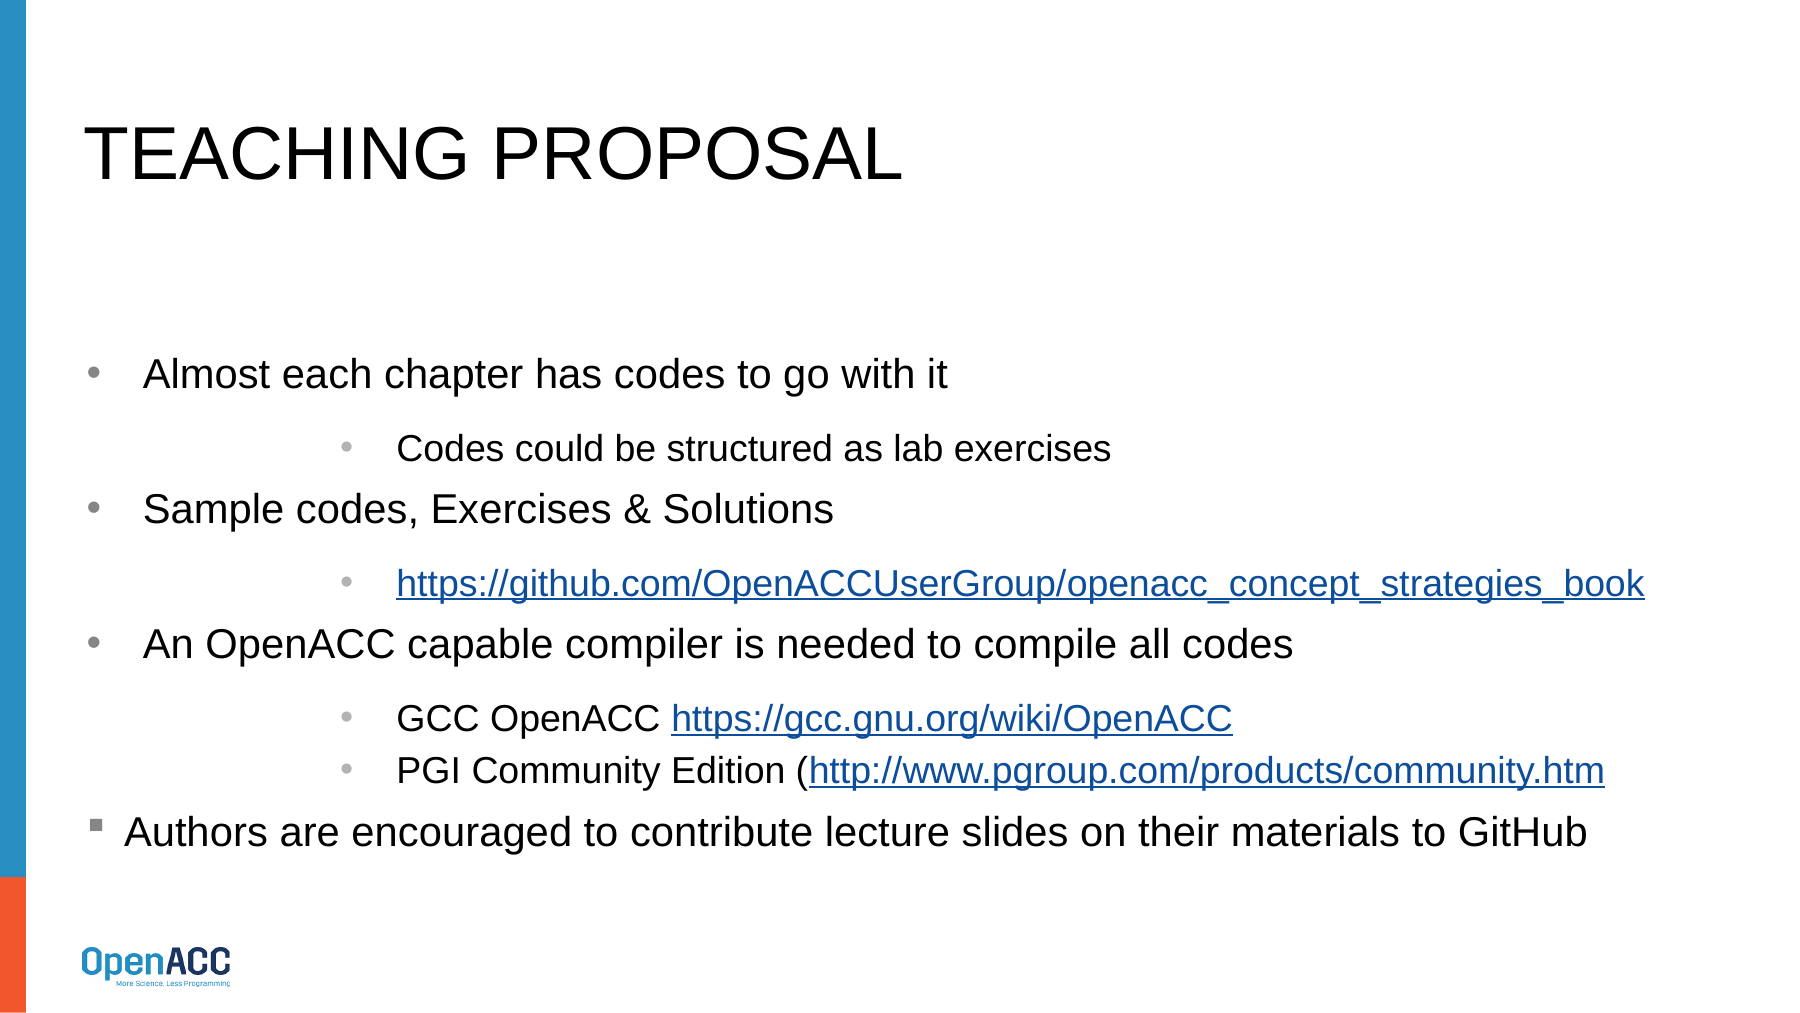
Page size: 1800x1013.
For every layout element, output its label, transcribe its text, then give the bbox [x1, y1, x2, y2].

picture [82, 956, 230, 987]
title Teaching proposal [68, 106, 1706, 204]
list Almost each chapter has codes to go with it Codes could be structured as lab exercises Sample codes, Exercises & Solutions https://github.com/OpenACCUserGroup/openacc_concept_strategies_book An OpenACC capable compiler is needed to compile all codes GCC OpenACC https://gcc.gnu.org/wiki/OpenACC PGI Community Edition (http://www.pgroup.com/products/community.htm Authors are encouraged to contribute lecture slides on their materials to GitHub [71, 344, 1704, 956]
